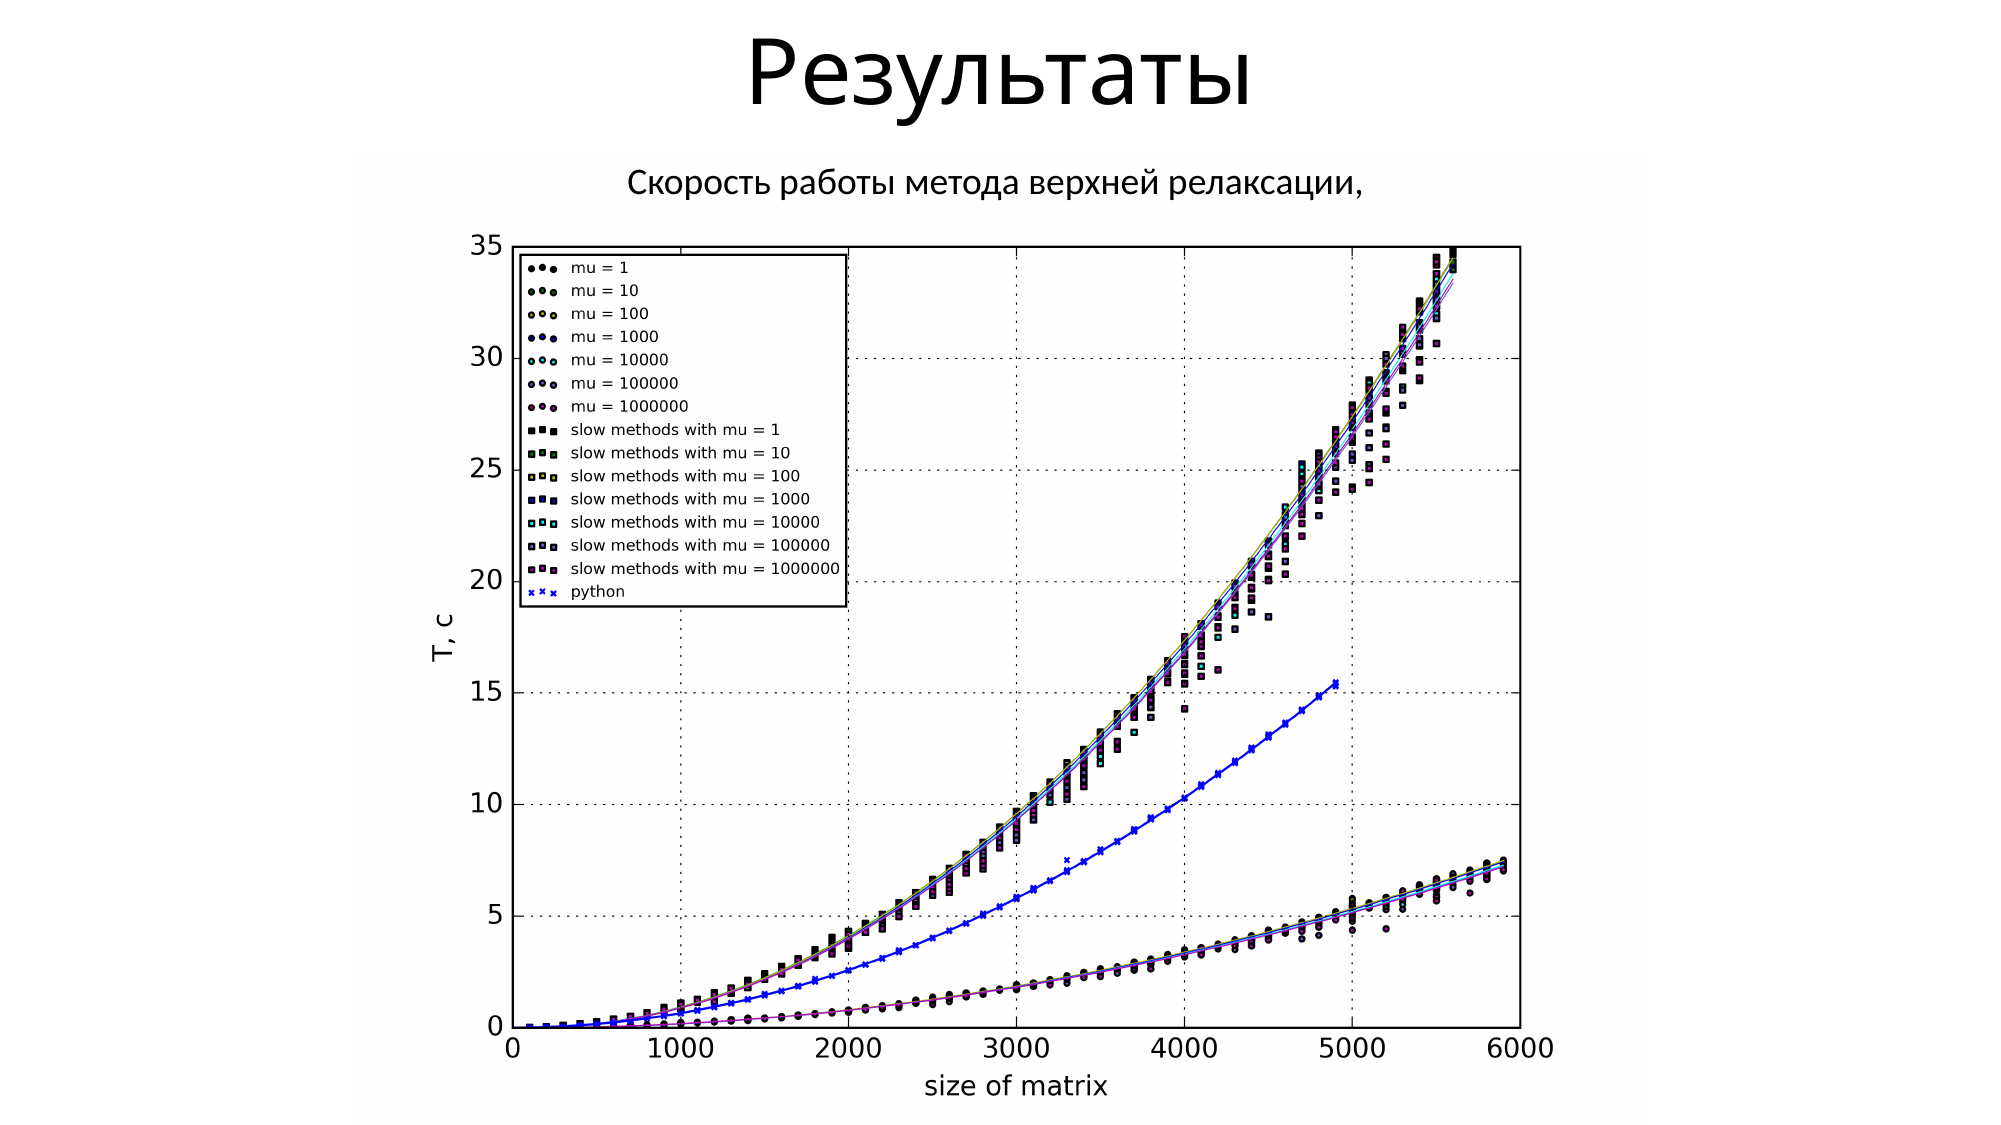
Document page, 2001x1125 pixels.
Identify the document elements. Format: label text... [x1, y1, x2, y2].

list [349, 149, 1650, 1125]
text_box Результаты [0, 0, 2000, 150]
